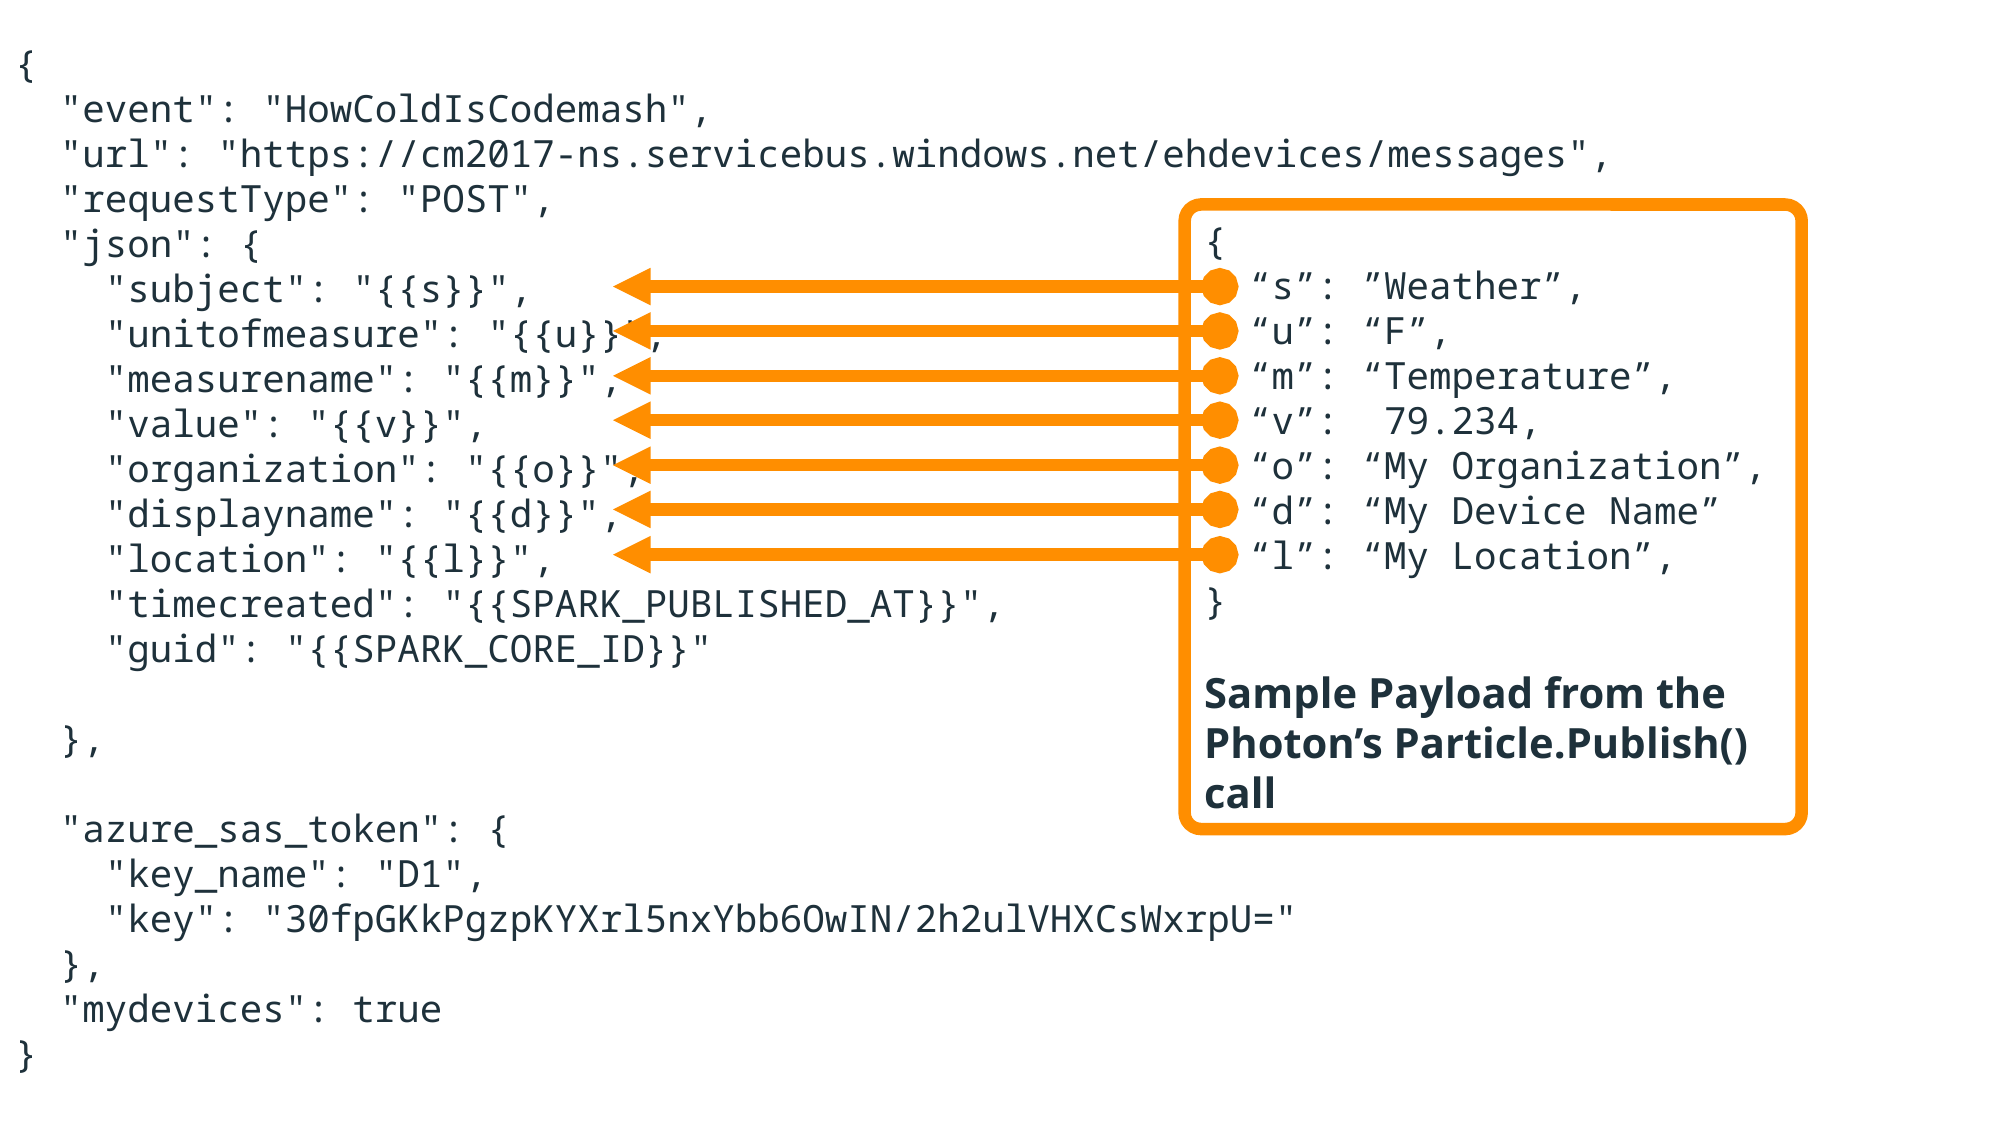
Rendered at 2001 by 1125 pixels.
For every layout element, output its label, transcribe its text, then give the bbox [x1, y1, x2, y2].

text_box { "event": "HowColdIsCodemash", "url": "https://cm2017-ns.servicebus.windows.net/ehdevices/messages", "requestType": "POST", "json": { "subject": "{{s}}", "unitofmeasure": "{{u}}", "measurename": "{{m}}", "value": "{{v}}", "organization": "{{o}}", "displayname": "{{d}}", "location": "{{l}}", "timecreated": "{{SPARK_PUBLISHED_AT}}", "guid": "{{SPARK_CORE_ID}}" }, "azure_sas_token": { "key_name": "D1", "key": "30fpGKkPgzpKYXrl5nxYbb6OwIN/2h2ulVHXCsWxrpU=" }, "mydevices": true } [0, 32, 2000, 1082]
text_box { “s”: ”Weather”, “u”: “F”, “m”: “Temperature”, “v”: 79.234, “o”: “My Organization”, “d”: “My Device Name” “l”: “My Location”, } Sample Payload from the Photon’s Particle.Publish() call [1184, 204, 1802, 830]
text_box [612, 278, 1221, 555]
